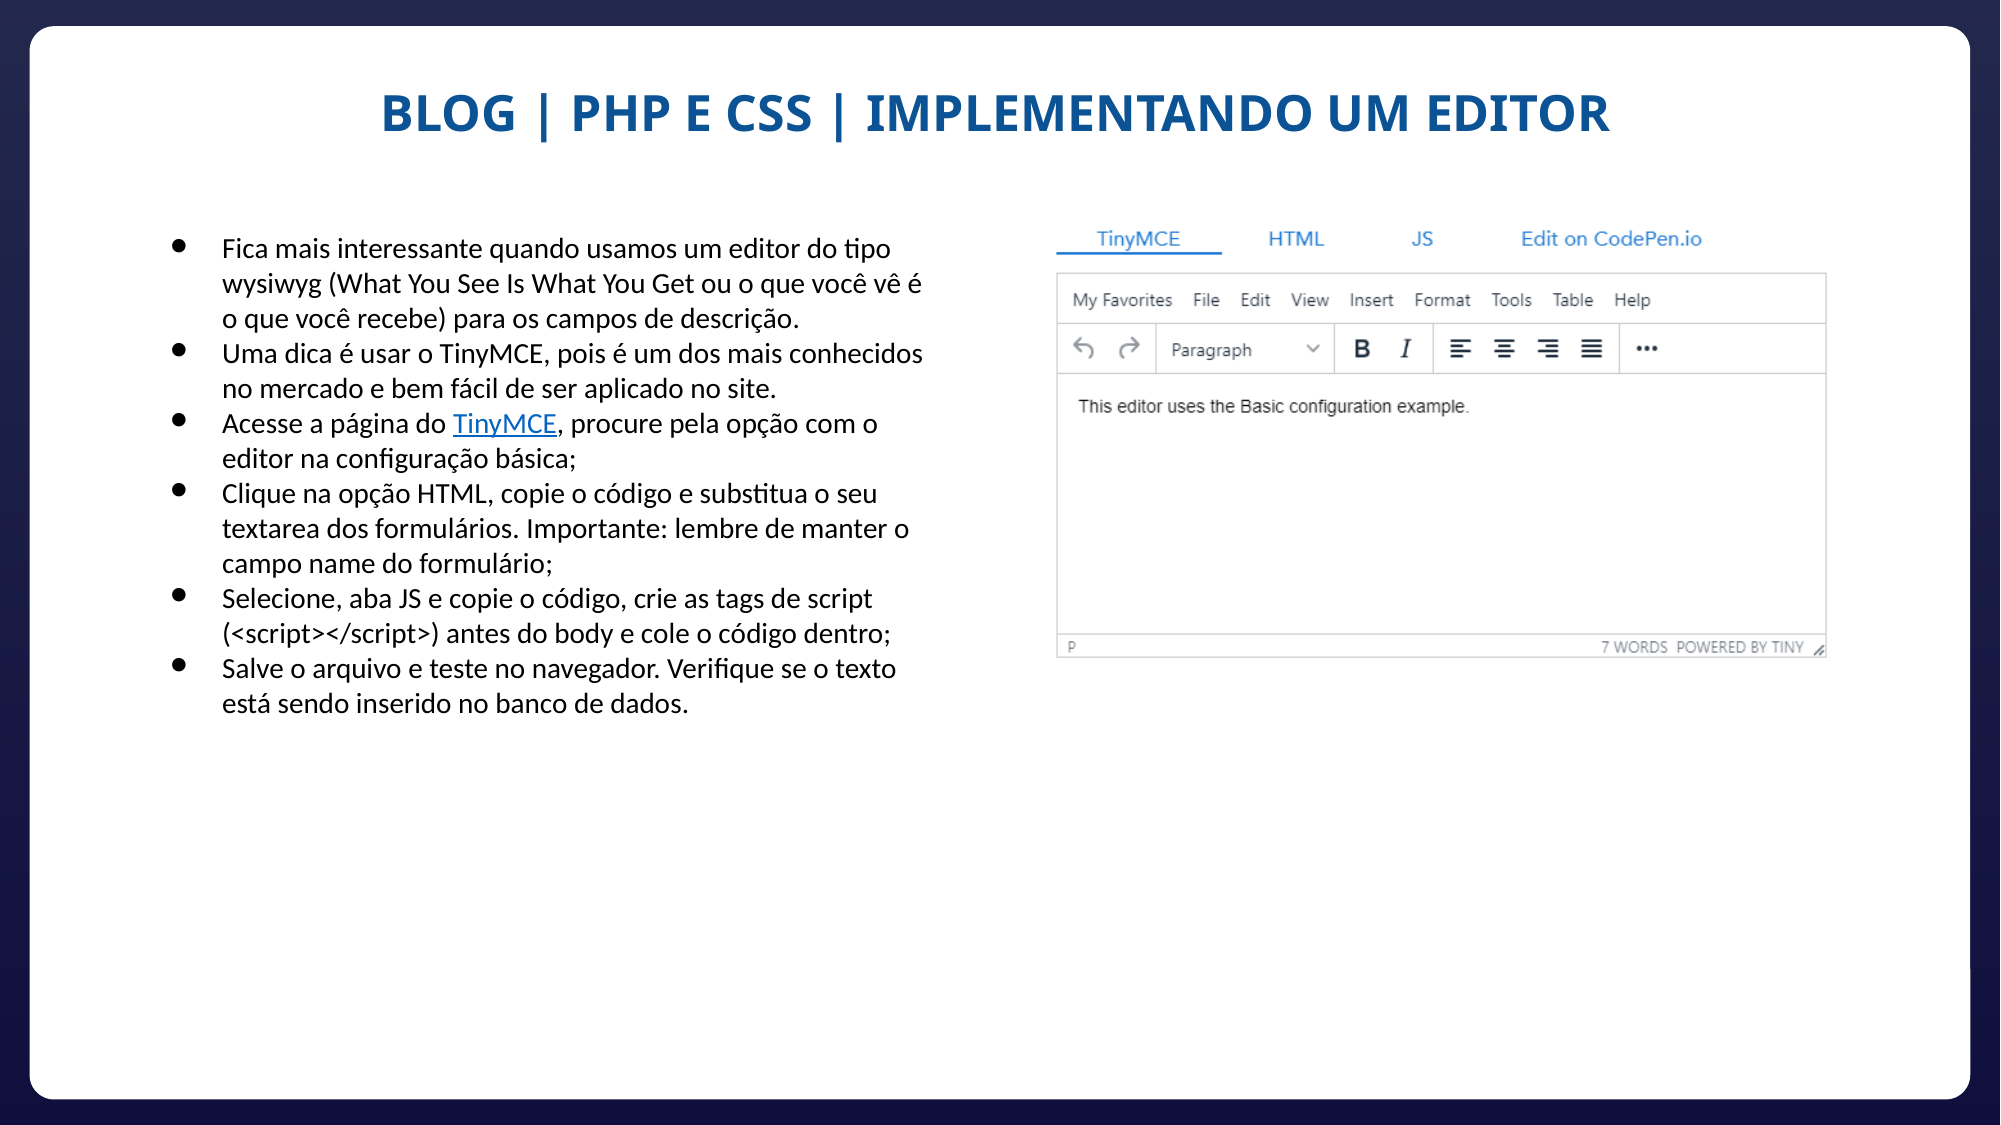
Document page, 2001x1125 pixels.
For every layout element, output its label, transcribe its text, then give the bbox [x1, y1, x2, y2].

text_box Fica mais interessante quando usamos um editor do tipo wysiwyg (What You See Is What You Get ou o que você vê é o que você recebe) para os campos de descrição. Uma dica é usar o TinyMCE, pois é um dos mais conhecidos no mercado e bem fácil de ser aplicado no site. Acesse a página do TinyMCE, procure pela opção com o editor na configuração básica; Clique na opção HTML, copie o código e substitua o seu textarea dos formulários. Importante: lembre de manter o campo name do formulário; Selecione, aba JS e copie o código, crie as tags de script (<script></script>) antes do body e cole o código dentro; Salve o arquivo e teste no navegador. Verifique se o texto está sendo inserido no banco de dados. [132, 214, 946, 734]
text_box BLOG | PHP E CSS | IMPLEMENTANDO UM EDITOR [140, 66, 1851, 157]
picture [1036, 206, 1850, 677]
